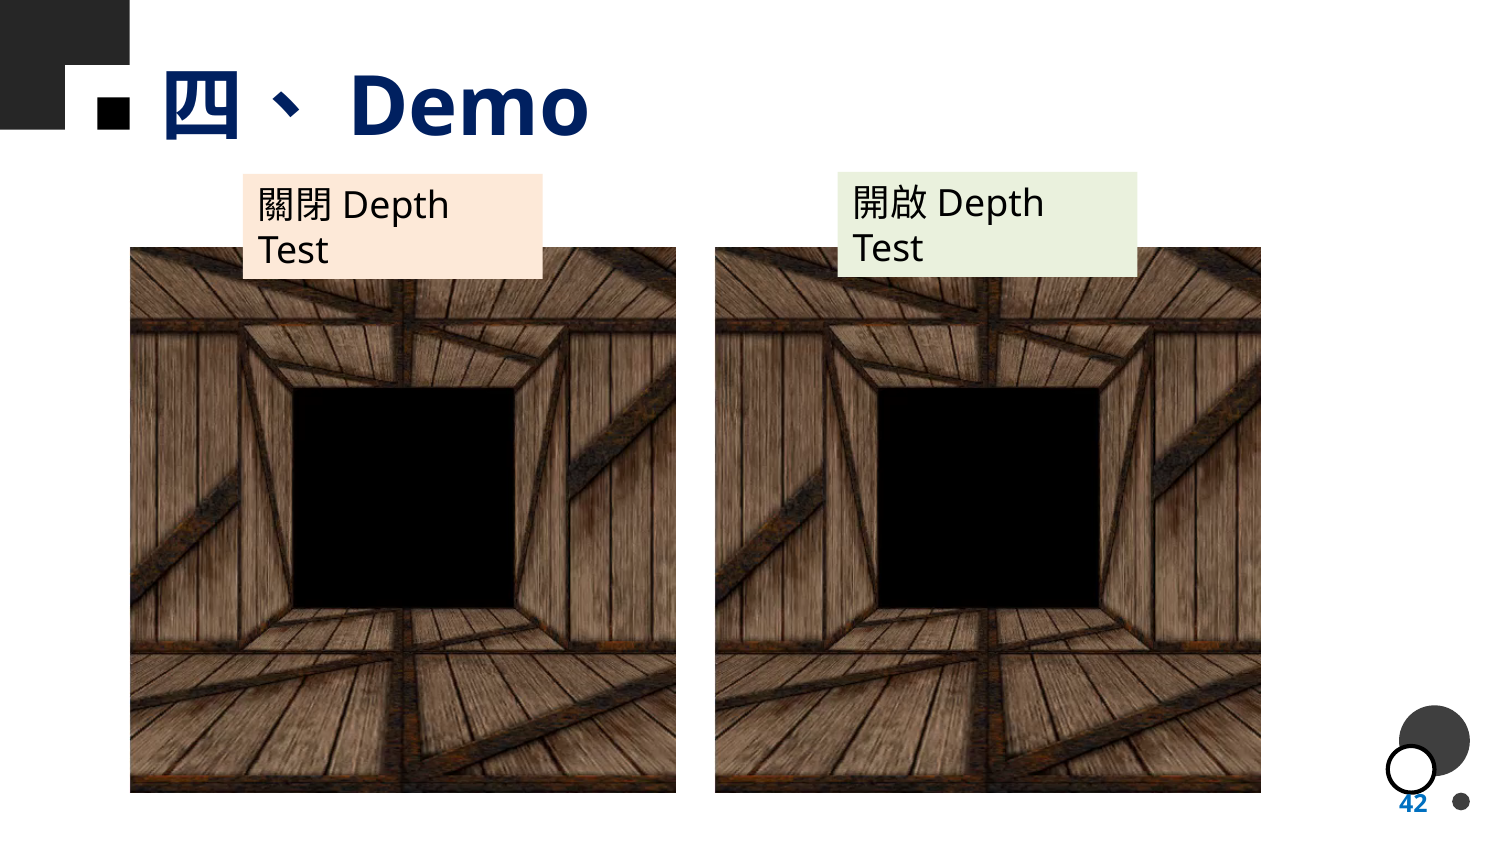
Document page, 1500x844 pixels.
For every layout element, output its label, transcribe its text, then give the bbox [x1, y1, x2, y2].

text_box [0, 0, 130, 130]
text_box 開啟Depth Test [837, 171, 1138, 245]
picture [714, 246, 1261, 793]
slide_number 42 [1092, 782, 1443, 827]
text_box 關閉Depth Test [242, 173, 543, 245]
picture [129, 246, 676, 793]
title 四、Demo [145, 32, 1326, 173]
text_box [1387, 705, 1471, 811]
